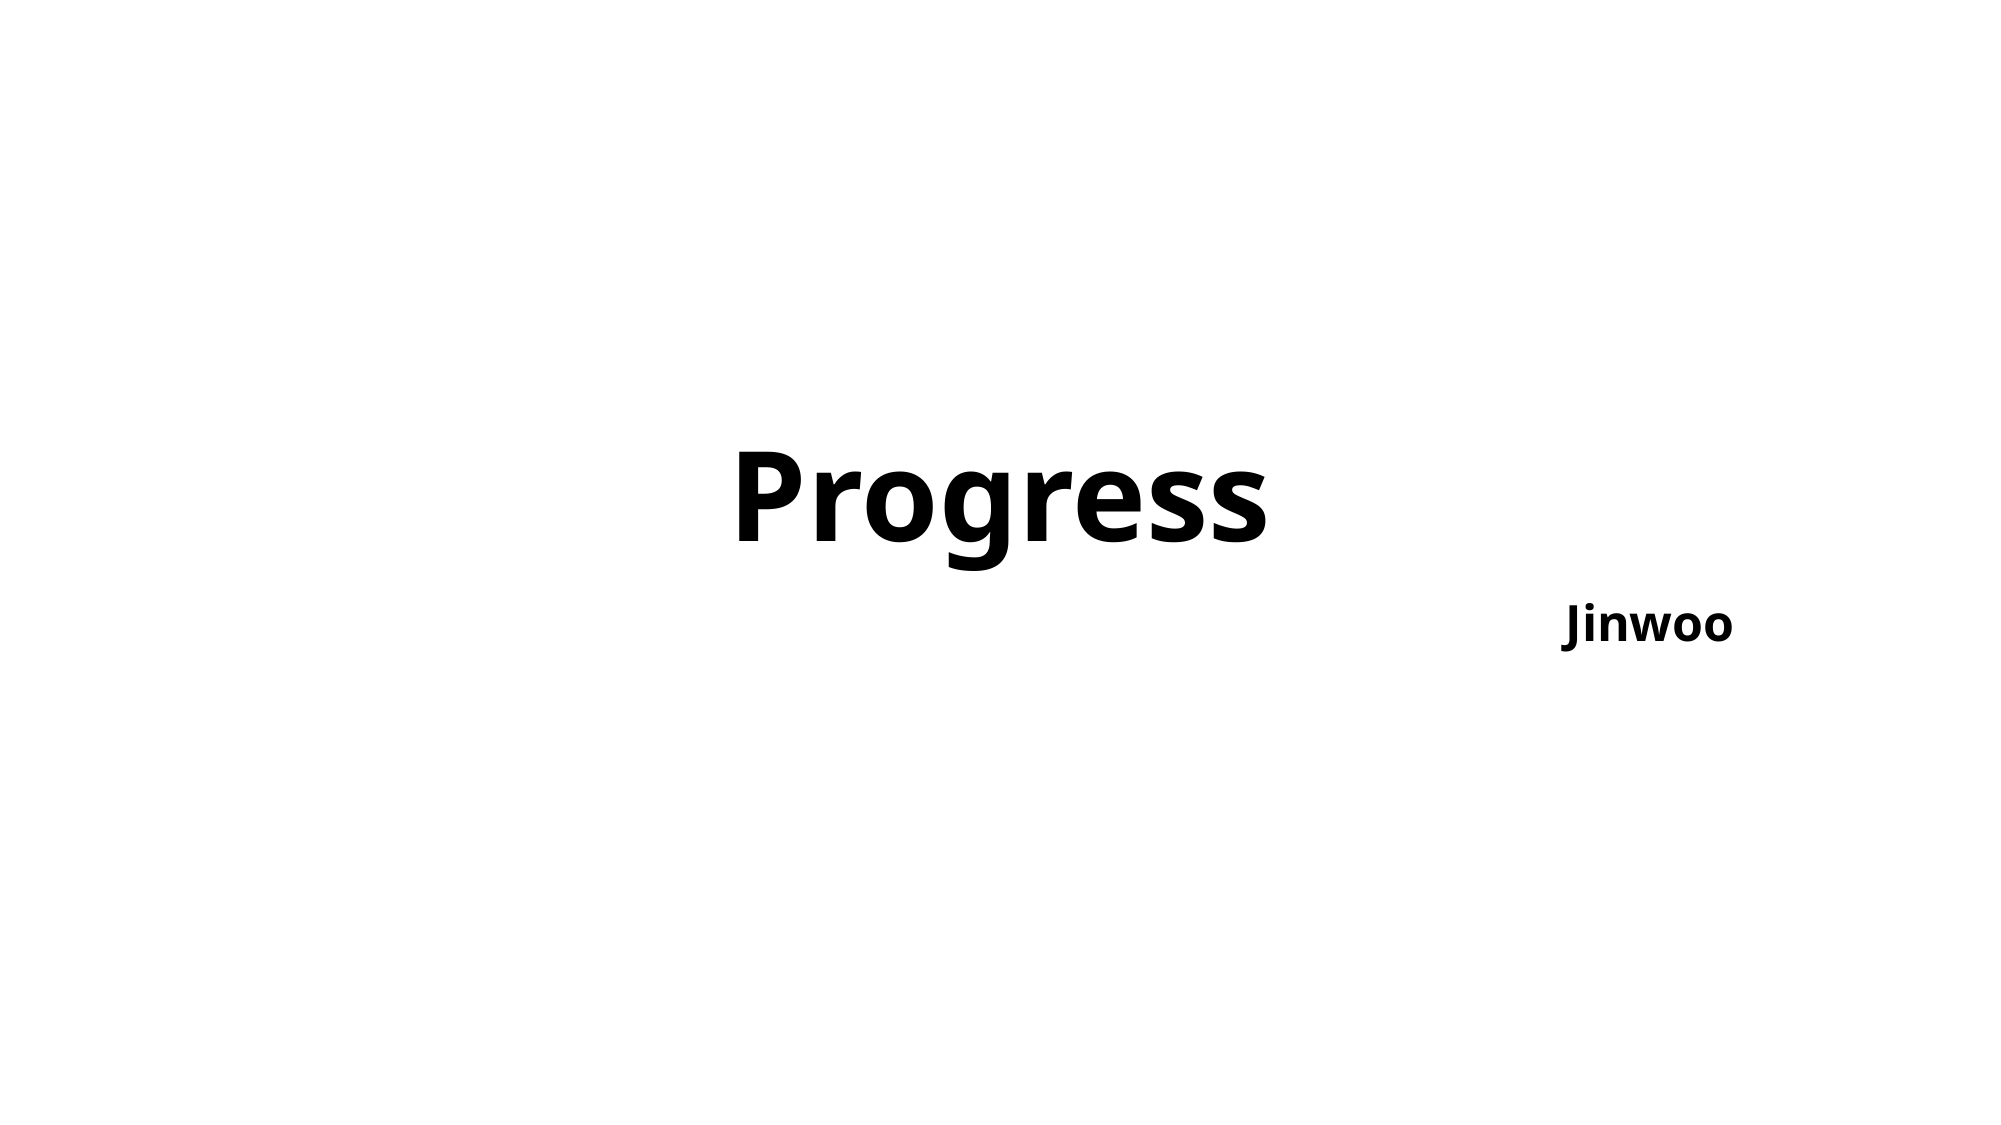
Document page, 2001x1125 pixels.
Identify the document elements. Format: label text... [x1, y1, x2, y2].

title Progress [249, 184, 1750, 576]
subtitle Jinwoo [249, 590, 1750, 863]
